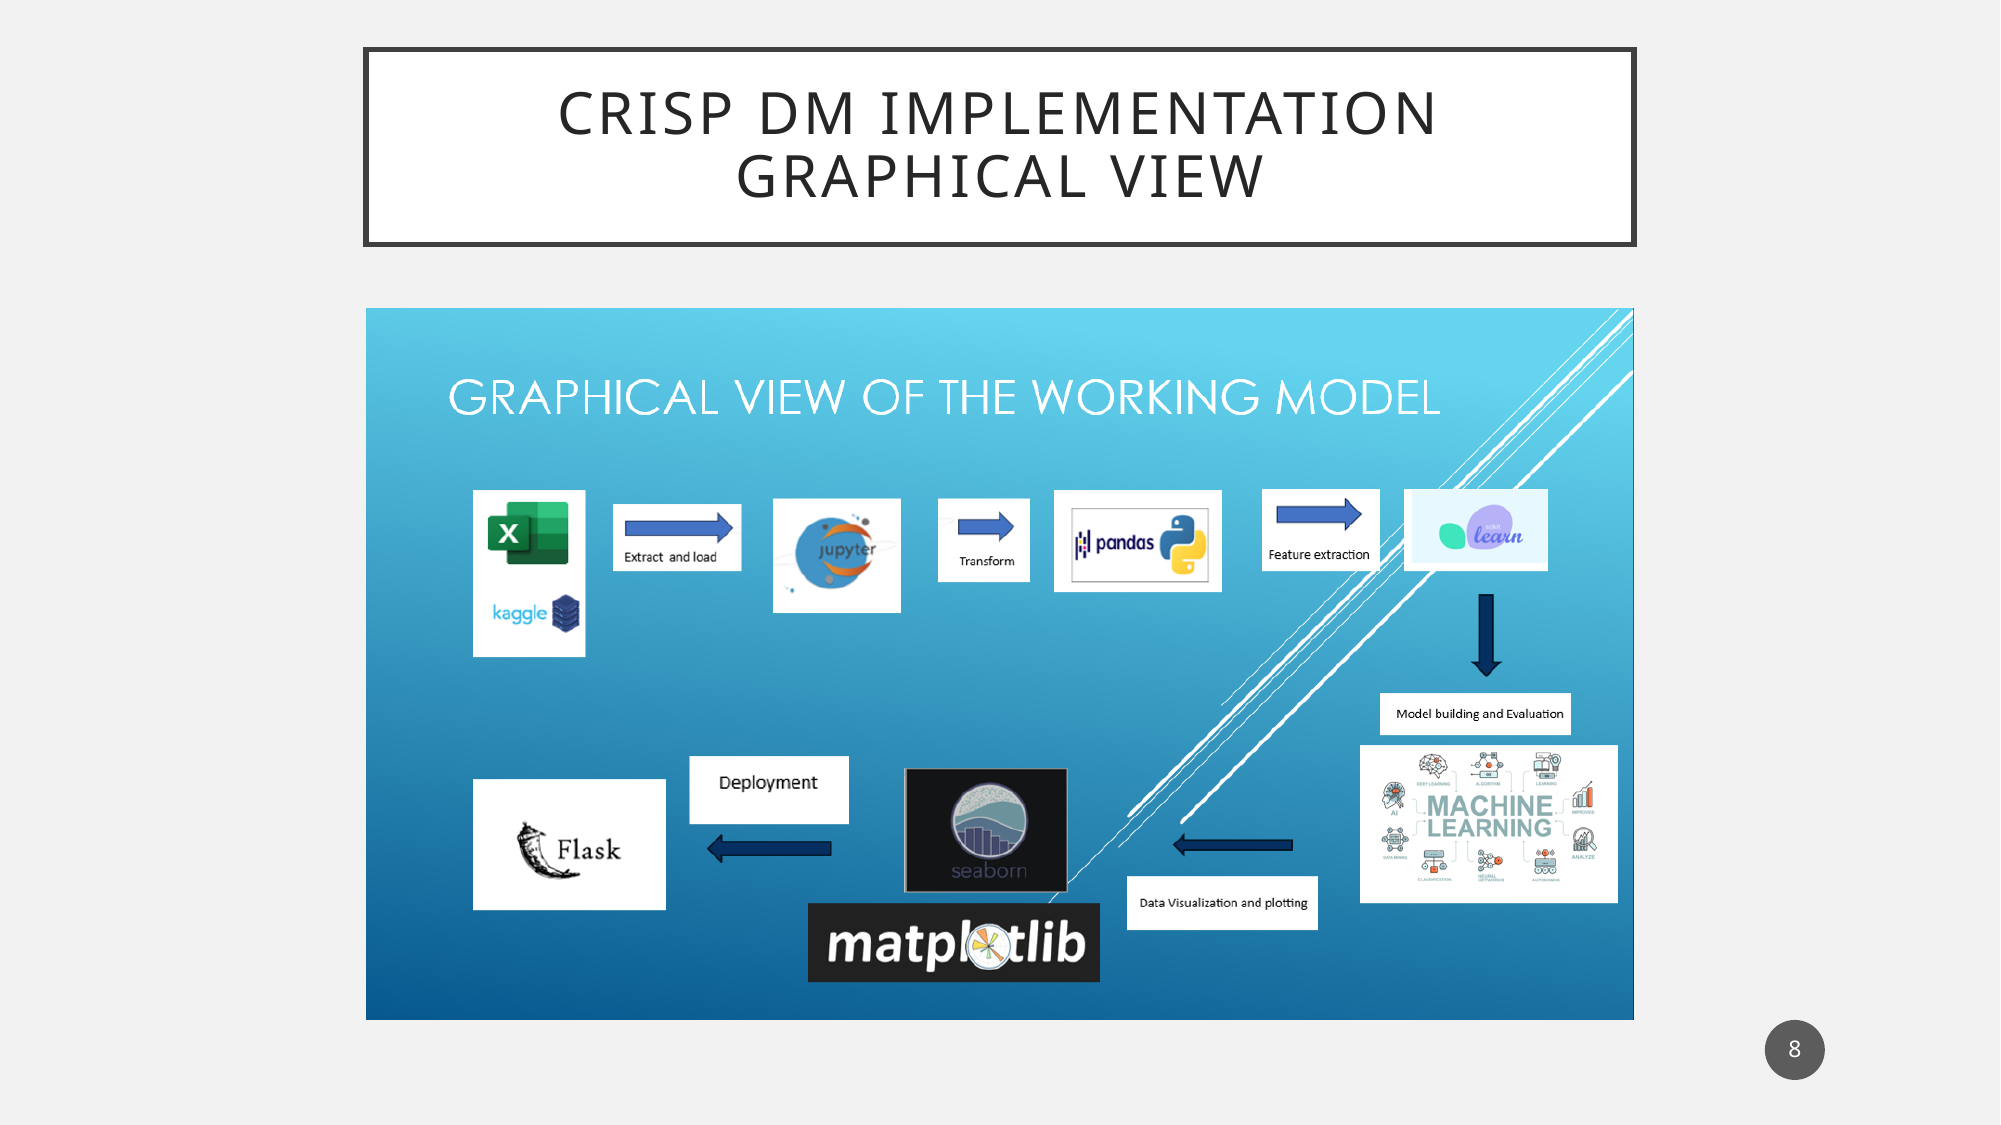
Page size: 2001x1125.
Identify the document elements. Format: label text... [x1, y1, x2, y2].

title CRISP DM IMPLEMENTATION GRAPHICAL VIEW [363, 47, 1637, 247]
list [366, 307, 1634, 1020]
slide_number 8 [1764, 1019, 1825, 1080]
